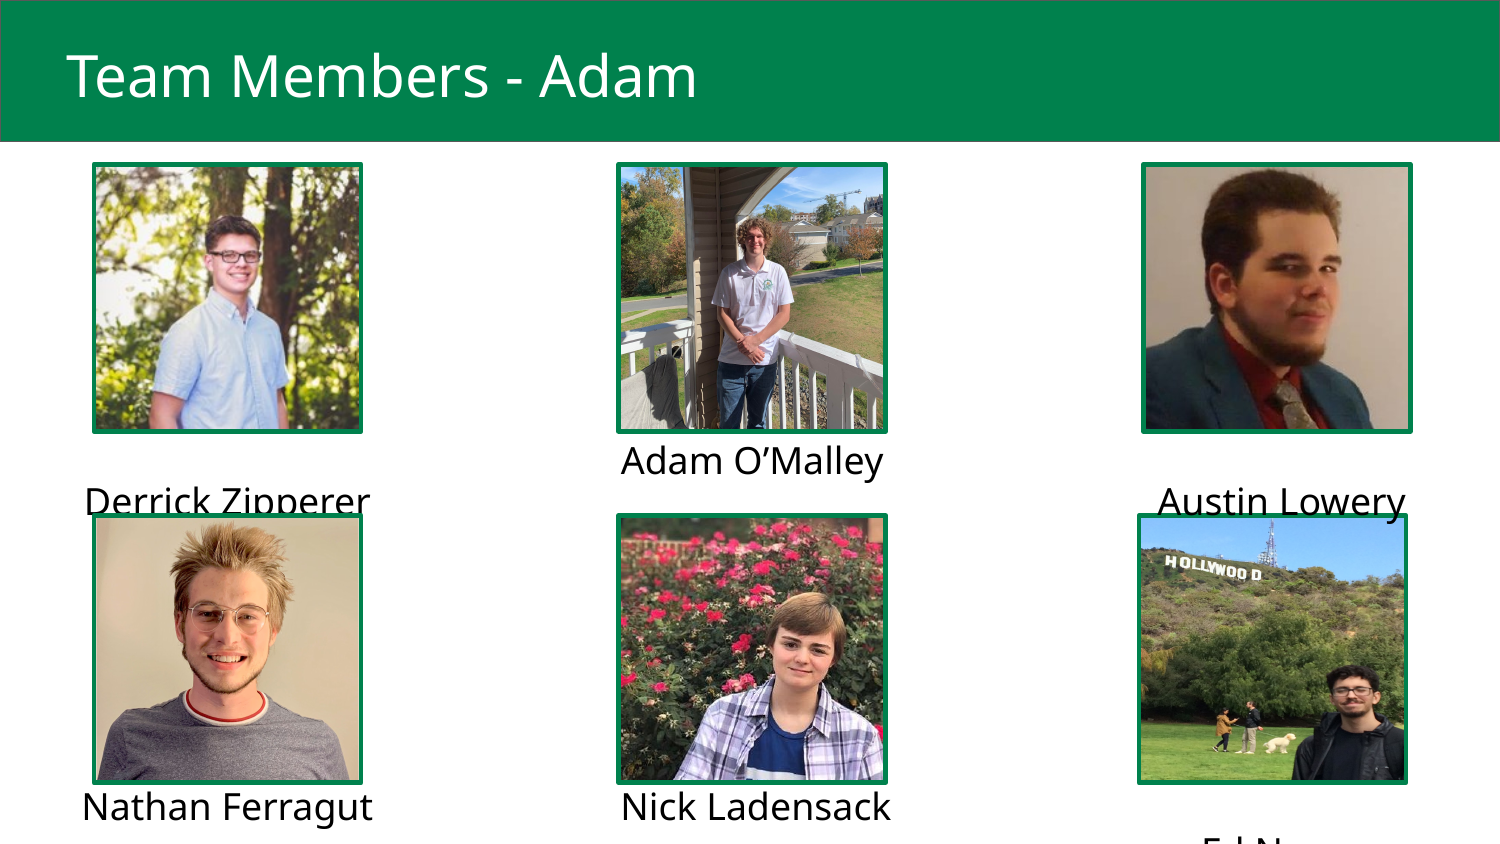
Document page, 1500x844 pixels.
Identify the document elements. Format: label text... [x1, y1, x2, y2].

picture [1140, 517, 1404, 781]
list Austin Lowery [1142, 452, 1428, 505]
picture [620, 166, 884, 430]
text_box Nathan Ferragut [63, 767, 392, 843]
list Derrick Zipperer [49, 452, 406, 505]
title Team Members - Adam [51, 23, 1449, 118]
picture [95, 517, 359, 781]
text_box Adam O’Malley [576, 421, 929, 497]
text_box Ed Nava [1153, 790, 1392, 844]
picture [620, 517, 884, 781]
text_box Nick Ladensack [604, 767, 908, 843]
picture [1145, 166, 1409, 430]
picture [95, 166, 359, 430]
